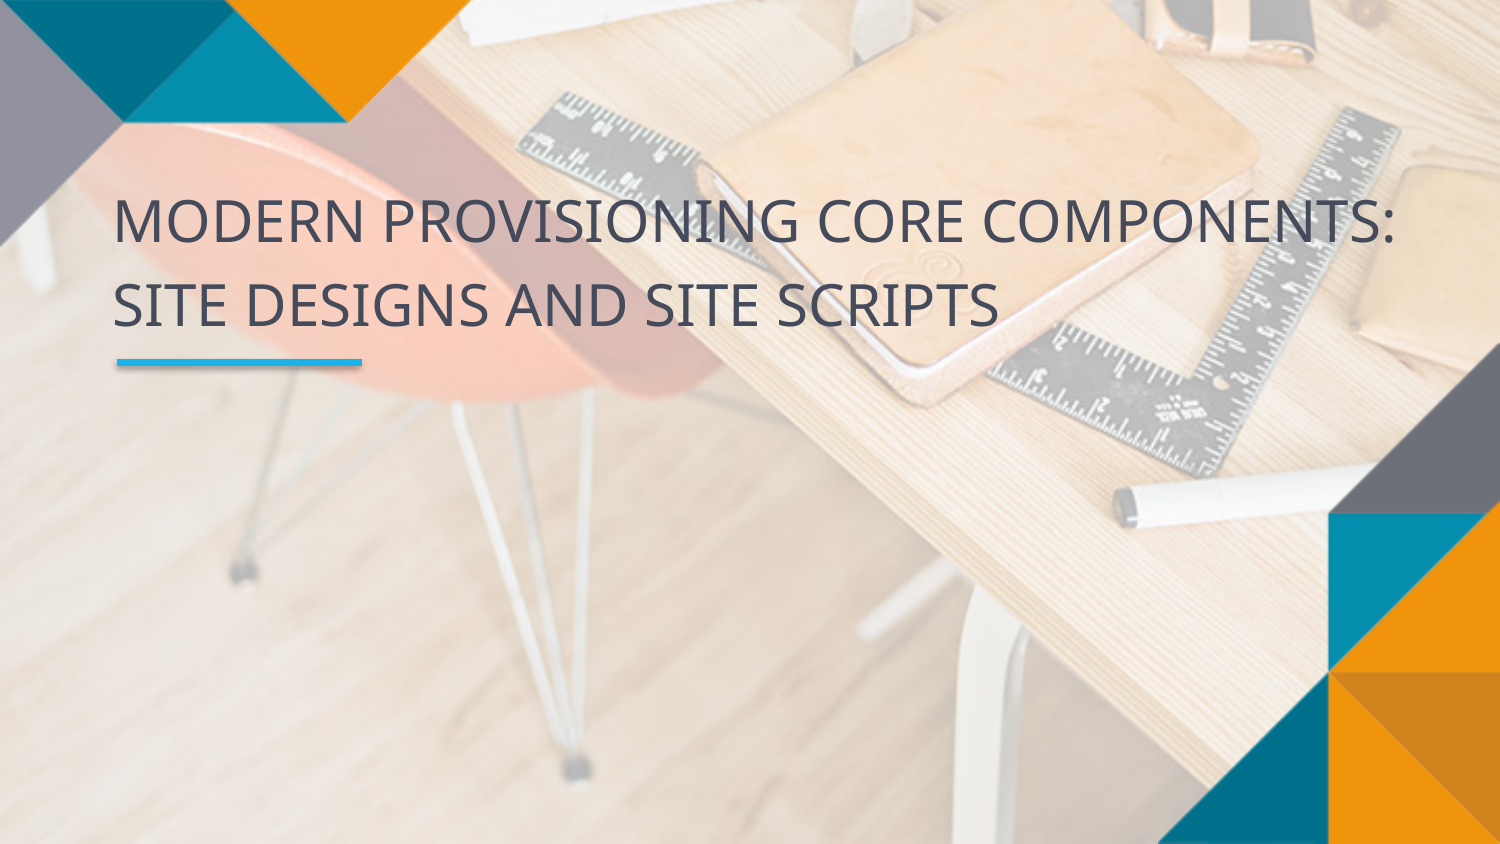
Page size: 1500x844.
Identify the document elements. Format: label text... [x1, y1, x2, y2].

text_box MODERN PROVISIONING CORE COMPONENTS: SITE DESIGNS AND SITE SCRIPTS [23, 93, 1470, 346]
picture [0, 0, 1500, 844]
